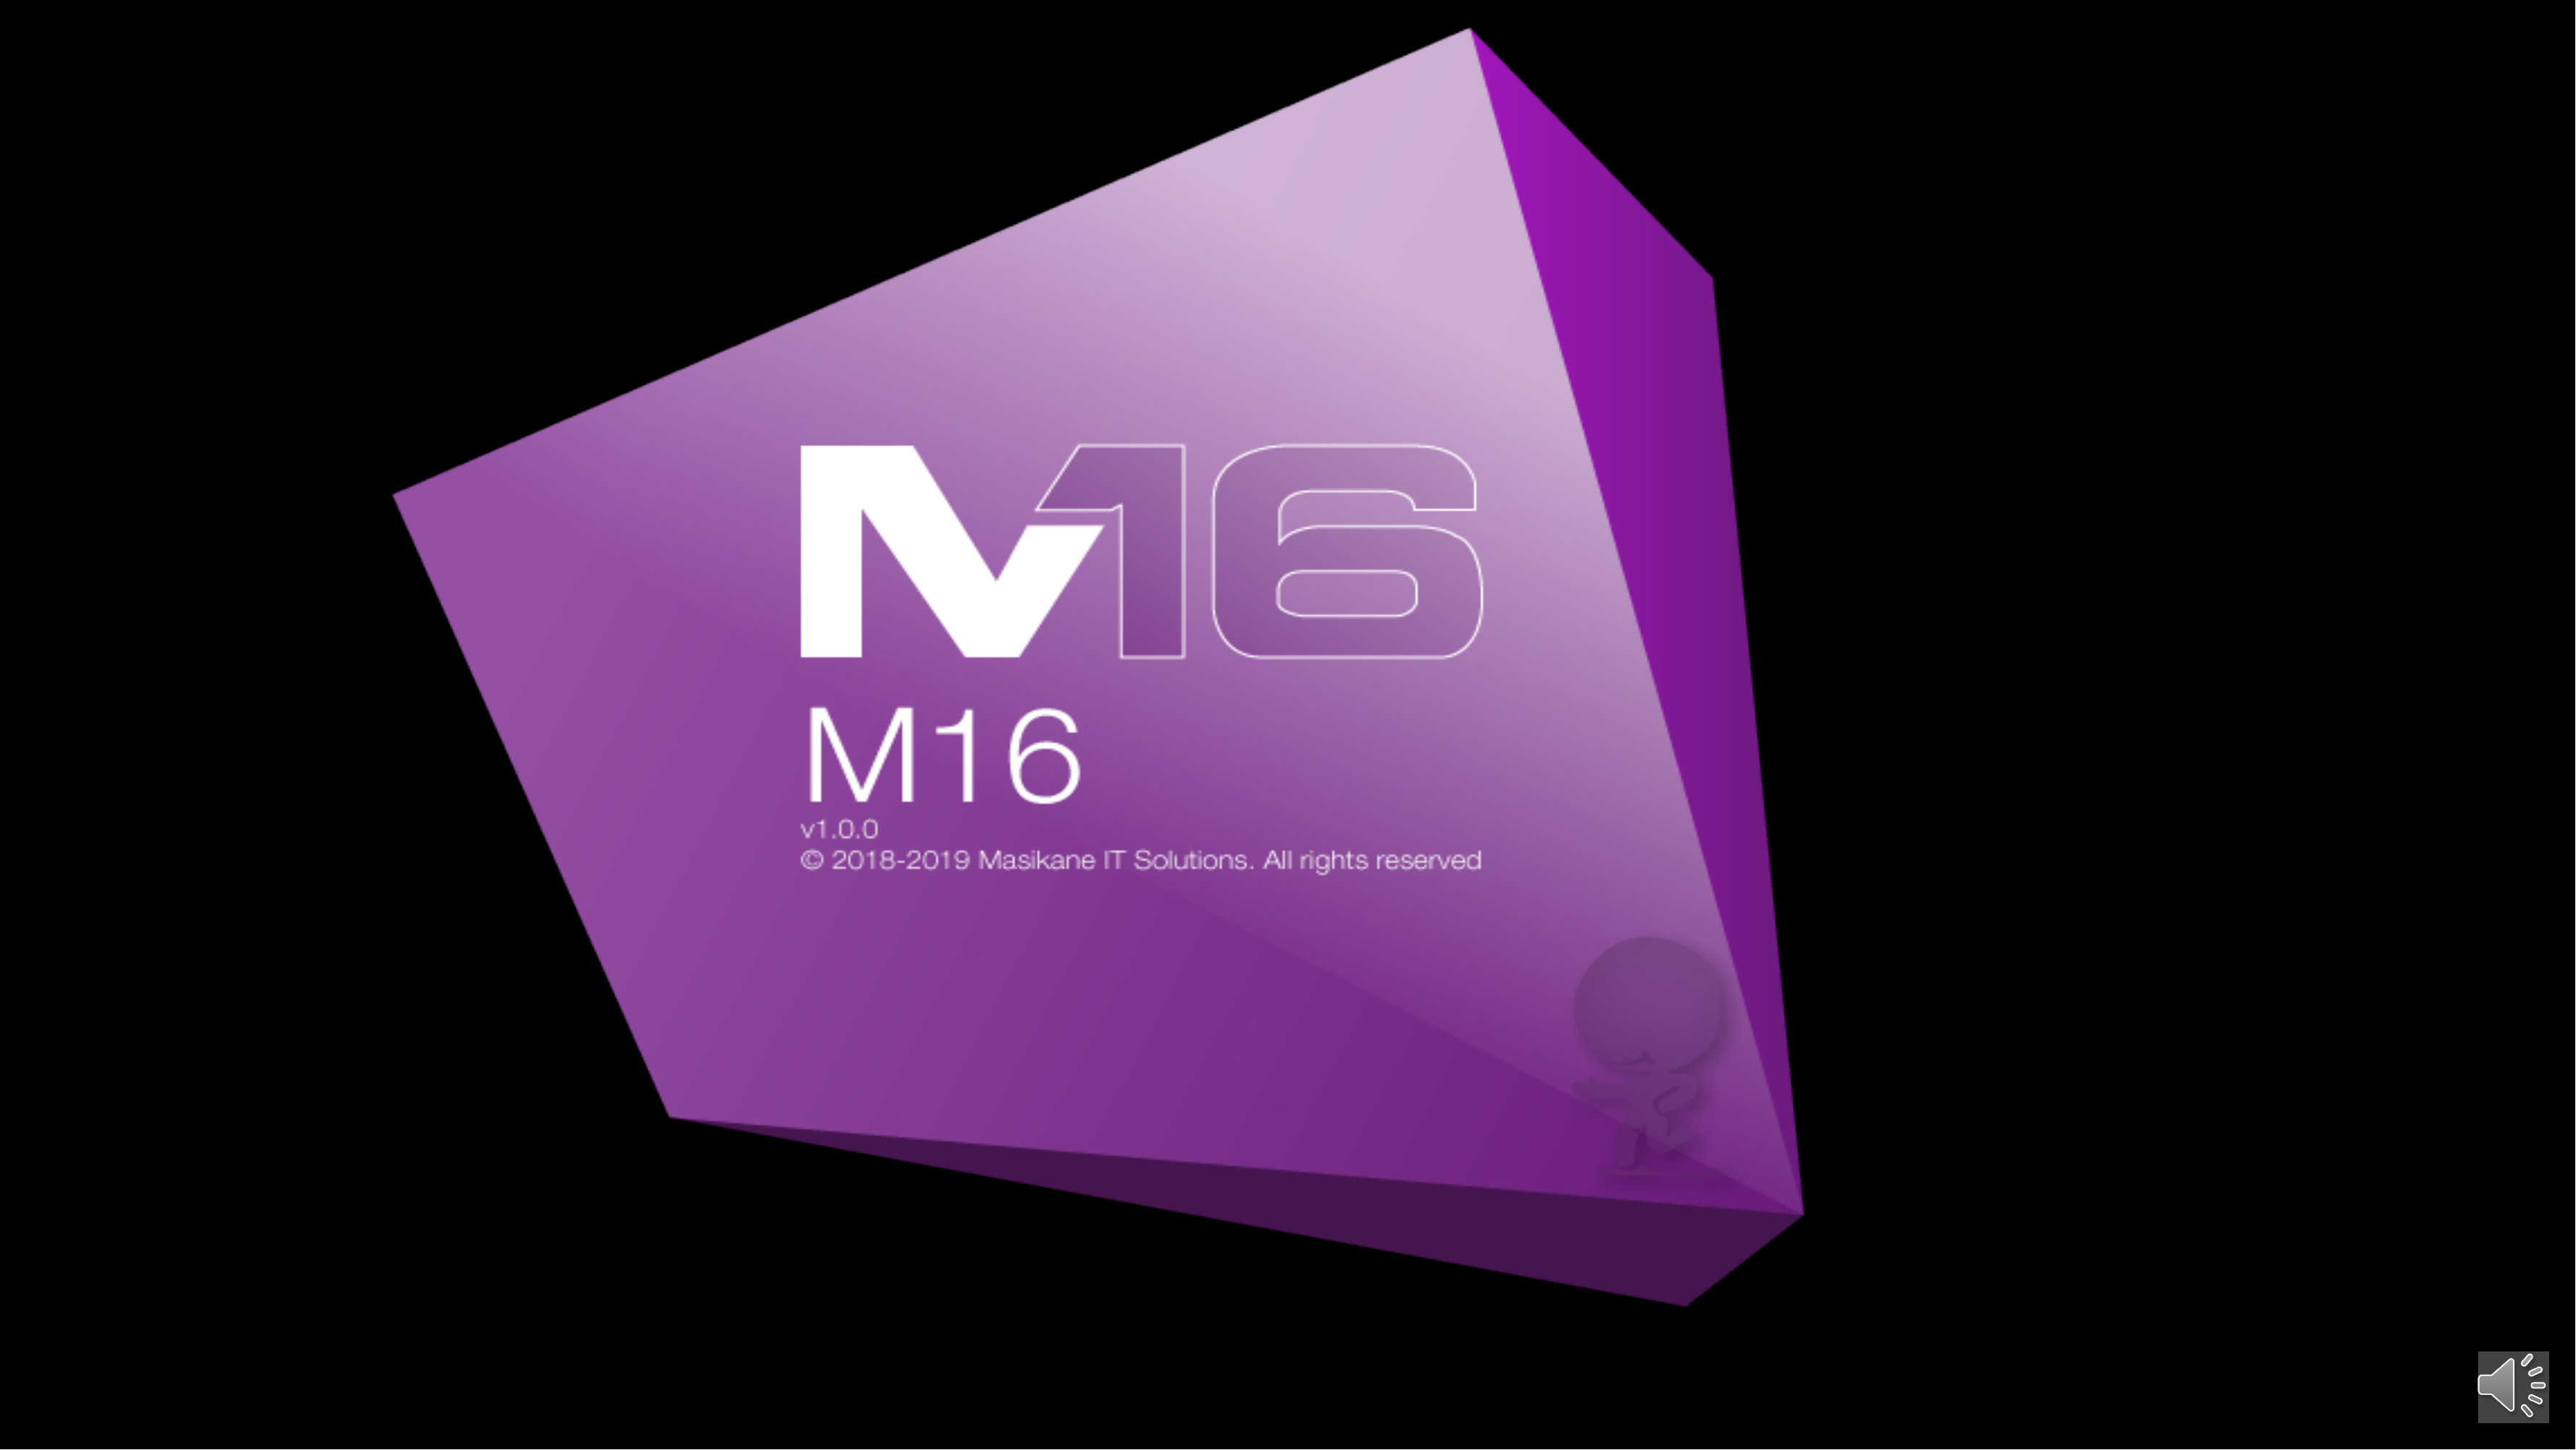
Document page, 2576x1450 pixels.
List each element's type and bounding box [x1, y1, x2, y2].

picture [0, 0, 2254, 1449]
picture [2477, 1351, 2551, 1424]
